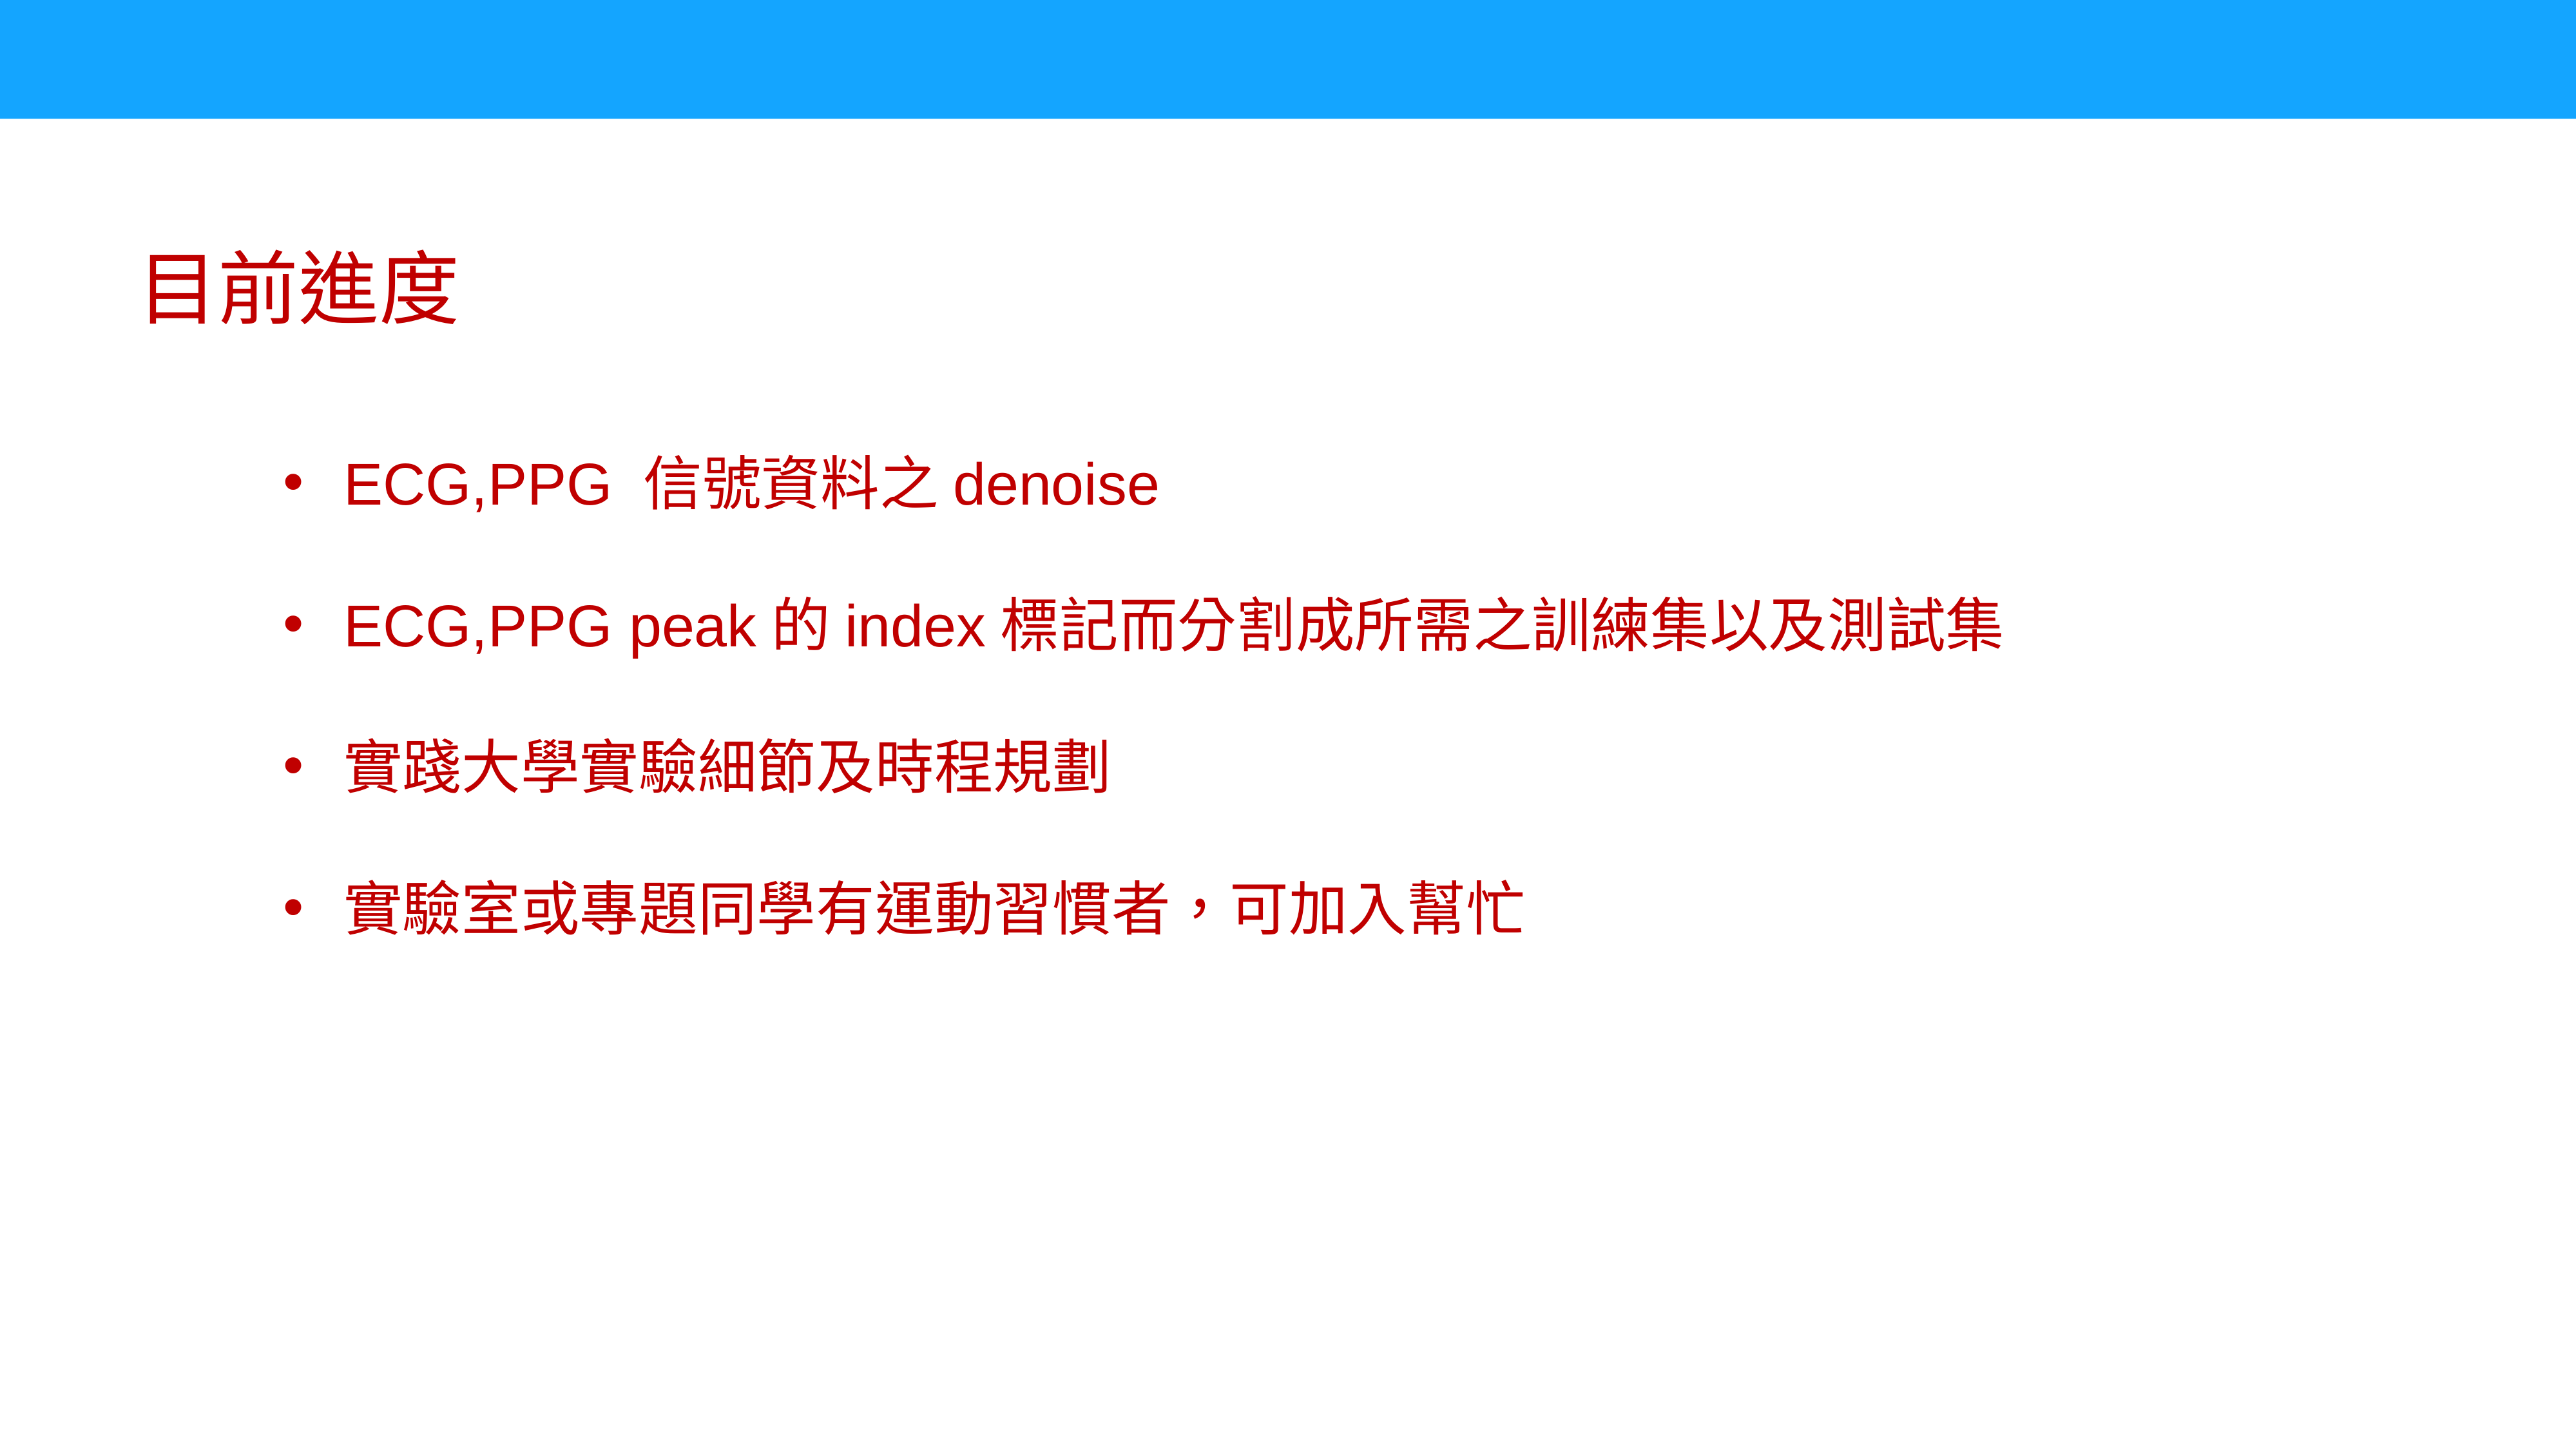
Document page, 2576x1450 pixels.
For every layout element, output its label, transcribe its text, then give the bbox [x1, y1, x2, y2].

text_box ECG,PPG 信號資料之denoise ECG,PPG peak的index標記而分割成所需之訓練集以及測試集 實踐大學實驗細節及時程規劃 實驗室或專題同學有運動習慣者，可加入幫忙 [273, 441, 2044, 1121]
text_box 目前進度 [132, 232, 465, 340]
